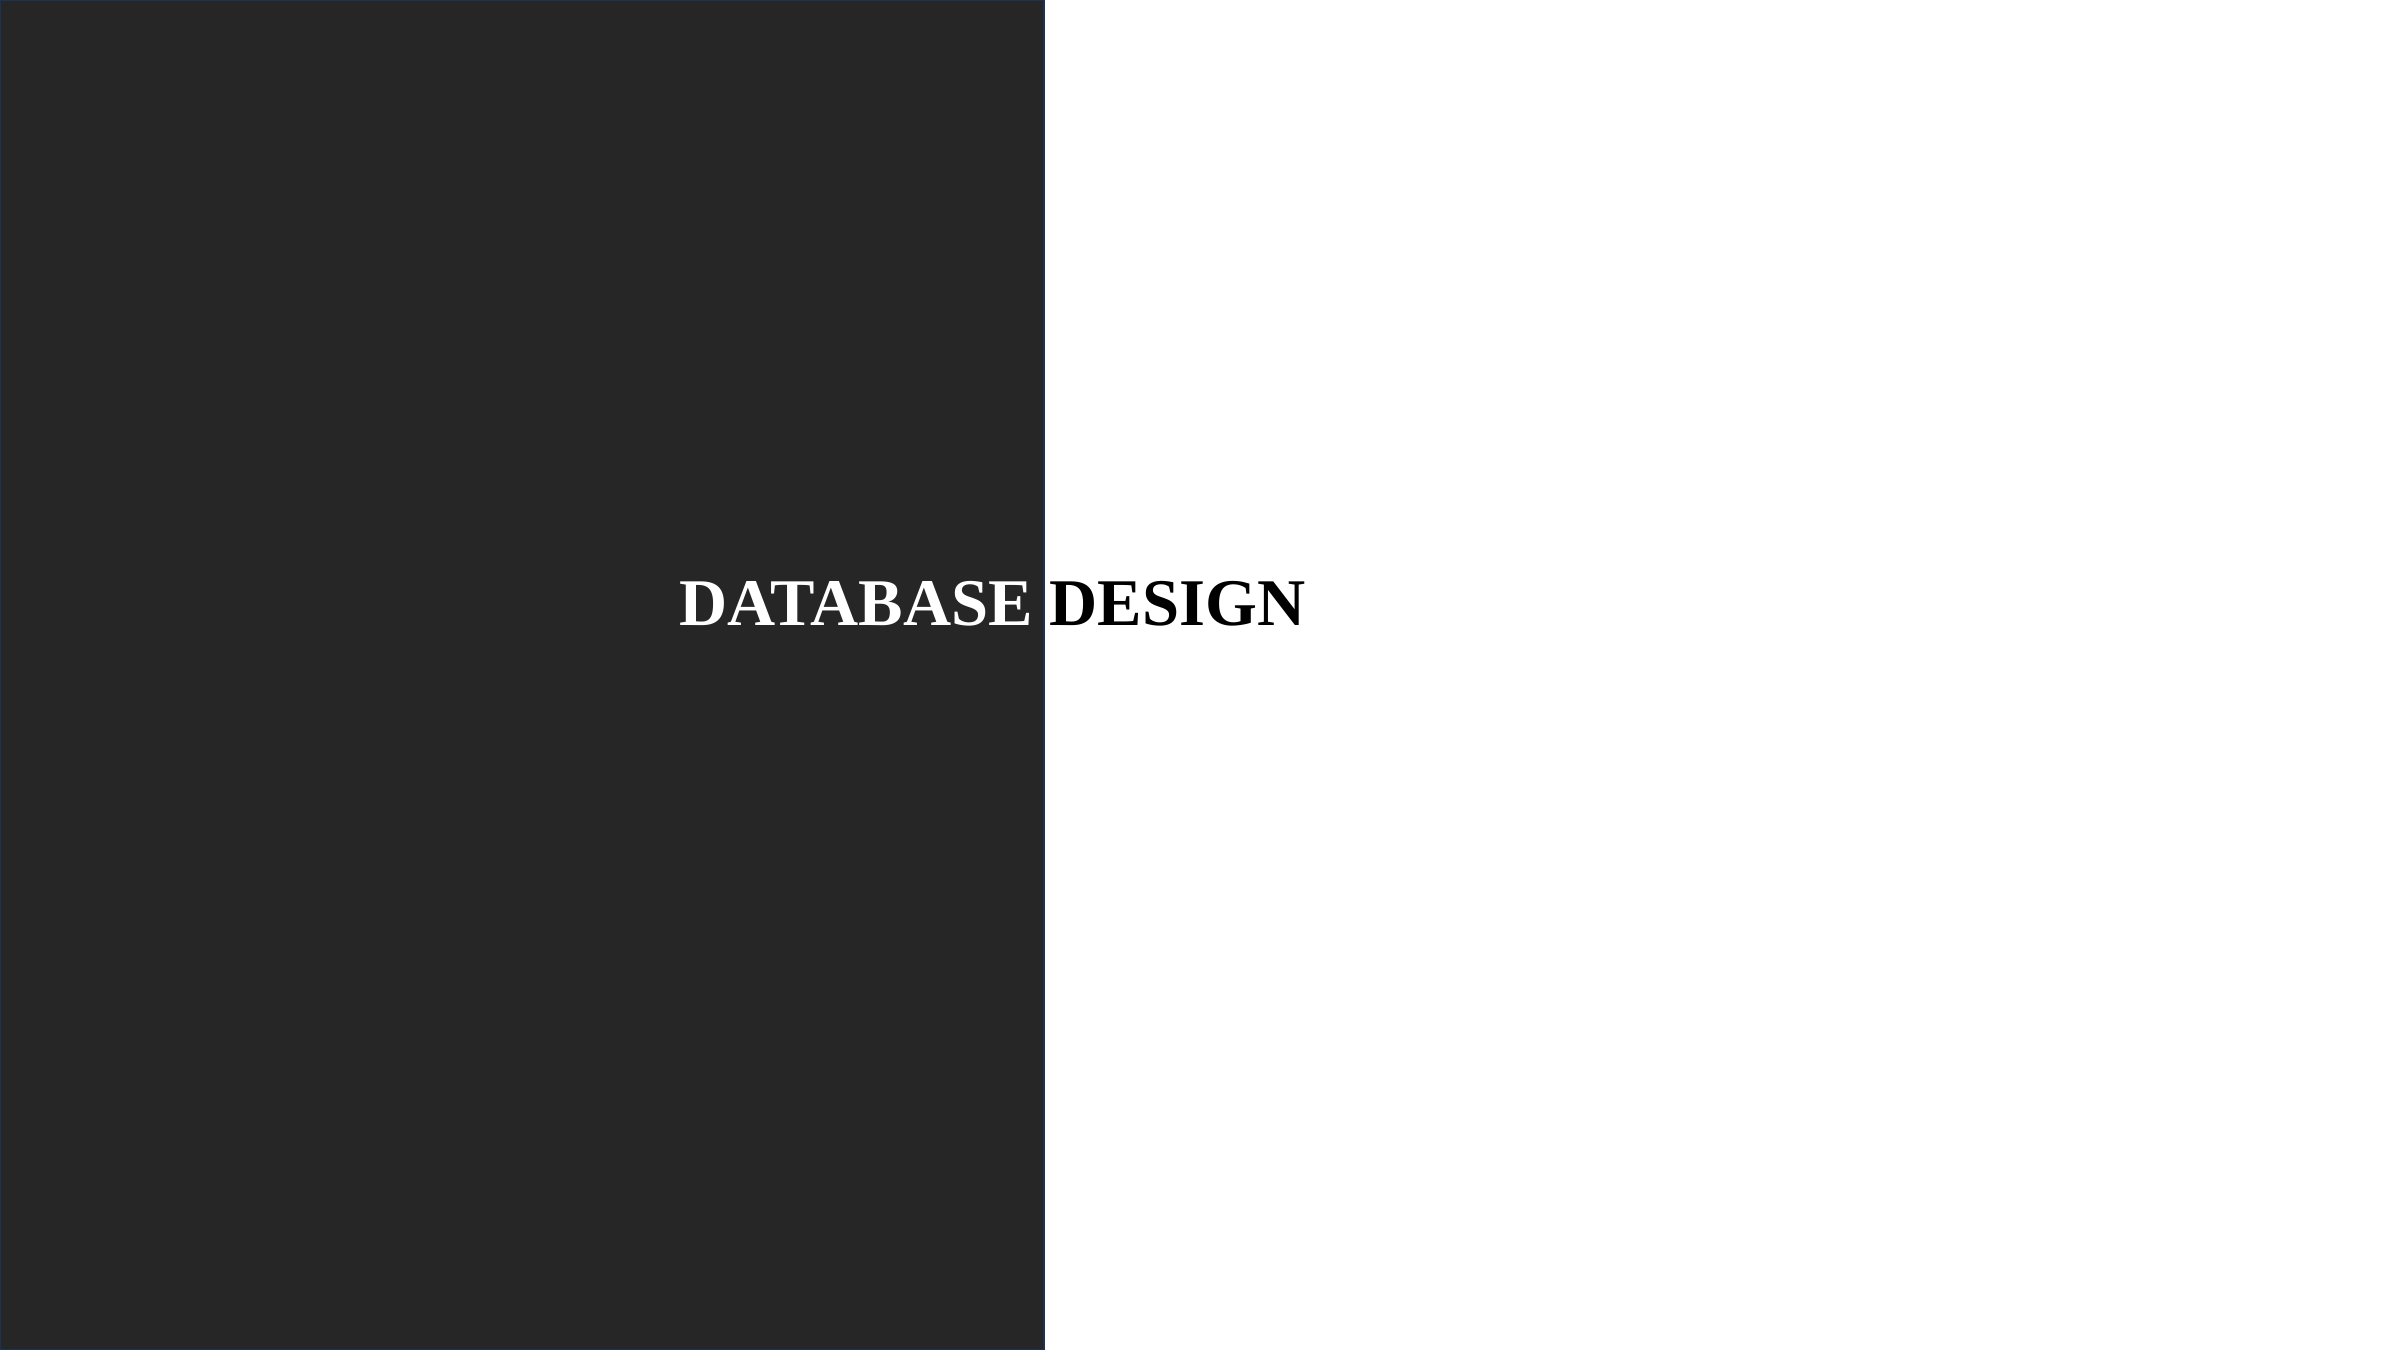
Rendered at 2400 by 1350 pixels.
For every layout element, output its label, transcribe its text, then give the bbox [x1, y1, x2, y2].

text_box [0, 0, 1045, 1350]
text_box DATABASE DESIGN [514, 511, 1747, 693]
